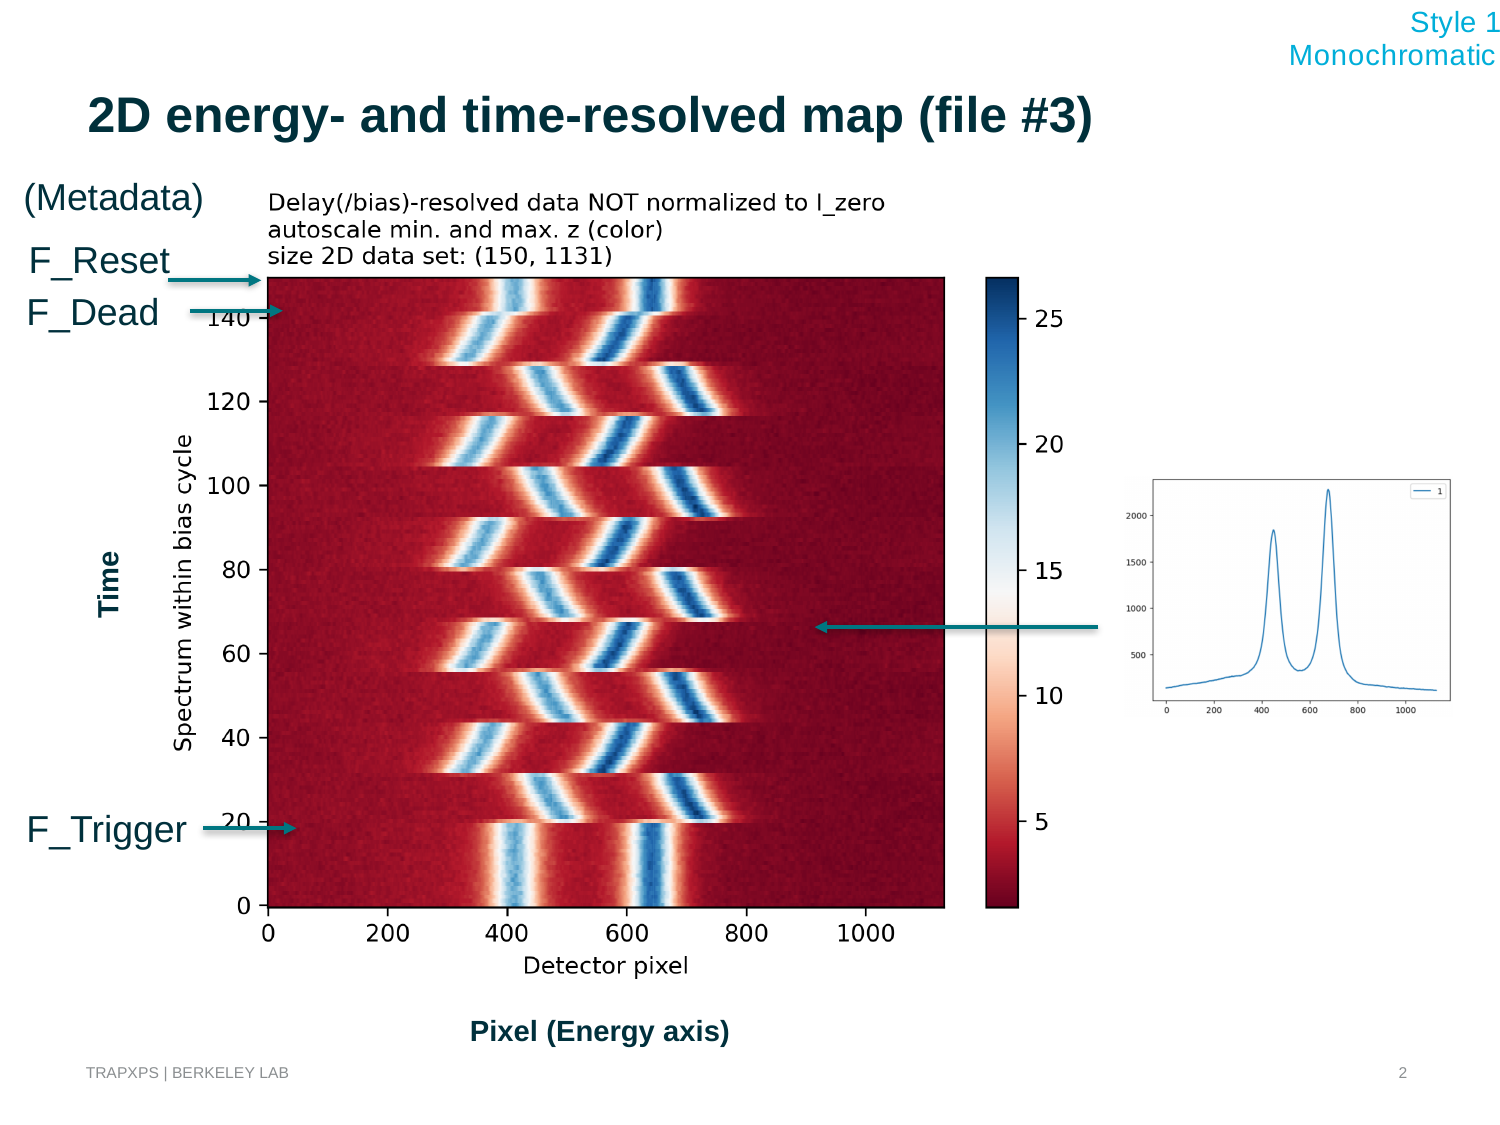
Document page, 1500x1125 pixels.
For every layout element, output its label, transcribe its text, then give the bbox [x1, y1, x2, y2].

text_box (Metadata) [8, 165, 220, 226]
text_box F_Reset [13, 228, 160, 289]
text_box F_Dead [11, 280, 160, 341]
text_box Time [81, 535, 132, 634]
chart [1124, 0, 1500, 717]
picture [165, 184, 1072, 987]
title 2D energy- and time-resolved map (file #3) [72, 75, 1119, 230]
footer TRAPXPS | BERKELEY LAB [70, 1042, 1192, 1103]
text_box F_Trigger [11, 797, 160, 858]
text_box Pixel (Energy axis) [455, 1004, 746, 1042]
slide_number 2 [1335, 1042, 1423, 1103]
